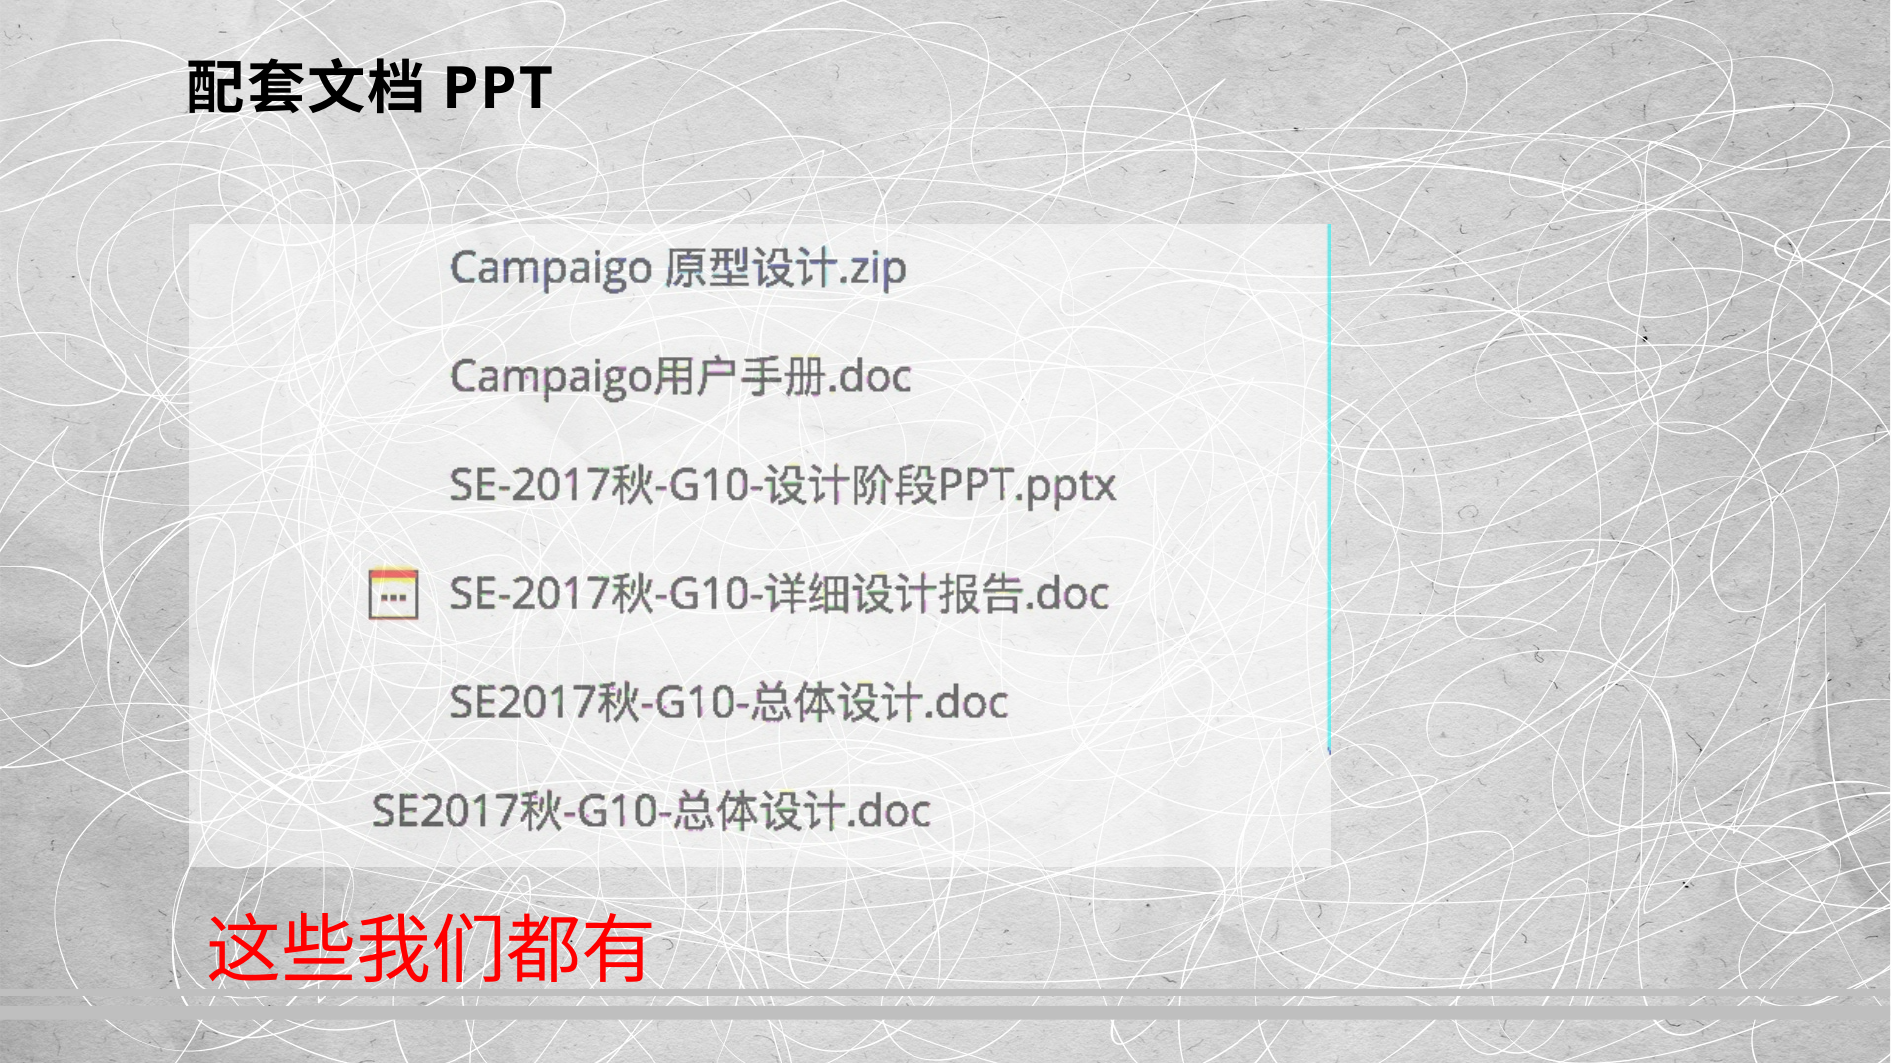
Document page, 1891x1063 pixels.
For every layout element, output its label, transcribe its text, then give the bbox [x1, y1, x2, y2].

picture [0, 996, 1891, 1005]
picture [0, 0, 1891, 988]
list 配套文档PPT [172, 34, 1170, 136]
text_box 这些我们都有 [191, 894, 672, 999]
picture [0, 1020, 1891, 1063]
